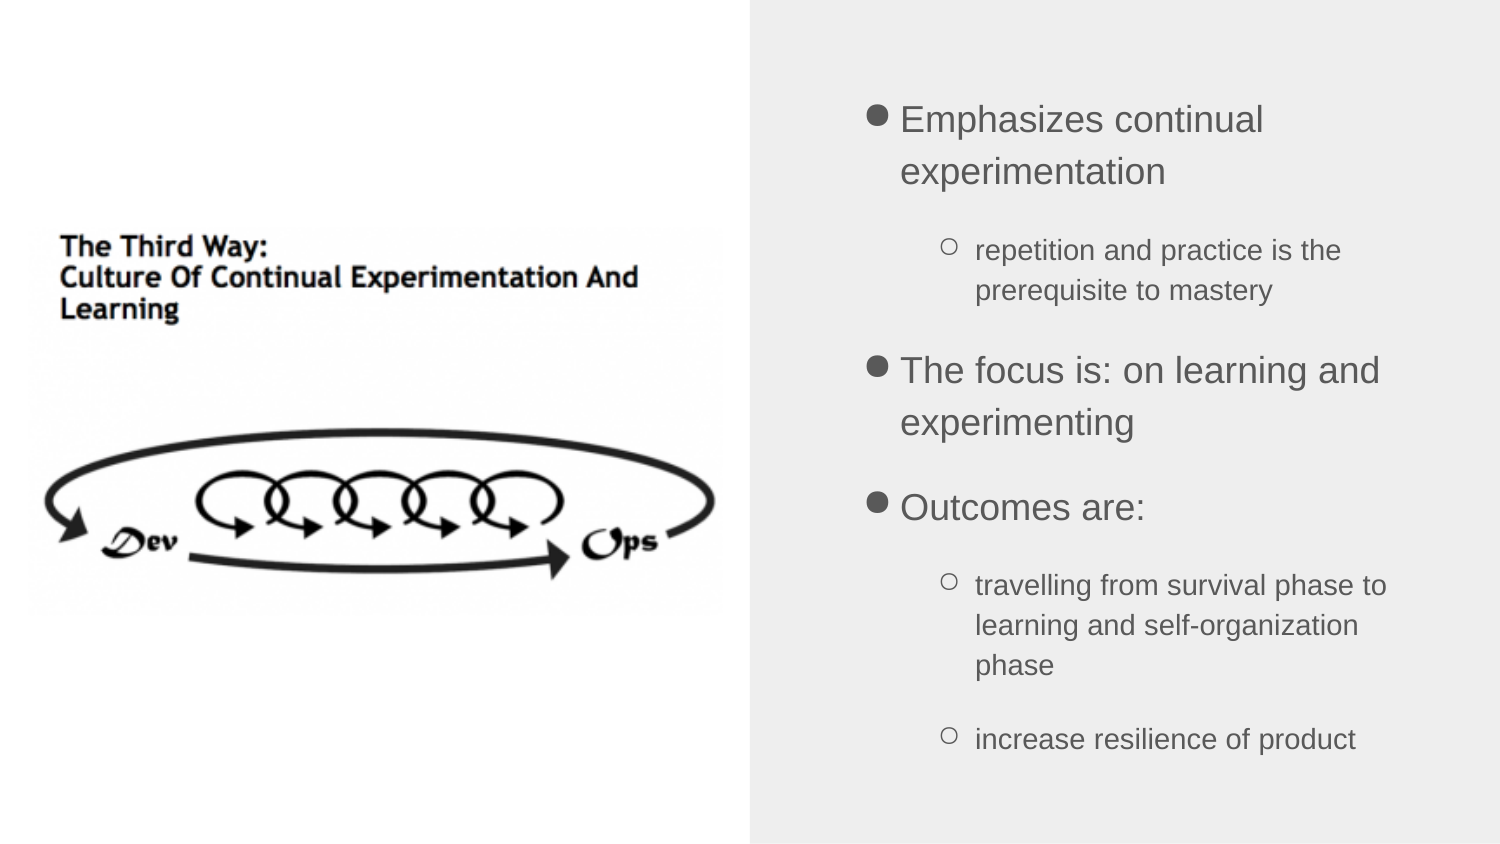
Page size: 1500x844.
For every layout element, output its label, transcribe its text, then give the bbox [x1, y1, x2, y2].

picture [28, 227, 723, 617]
list Emphasizes continual experimentation repetition and practice is the prerequisite to mastery The focus is: on learning and experimenting Outcomes are: travelling from survival phase to learning and self-organization phase increase resilience of product [810, 118, 1440, 725]
